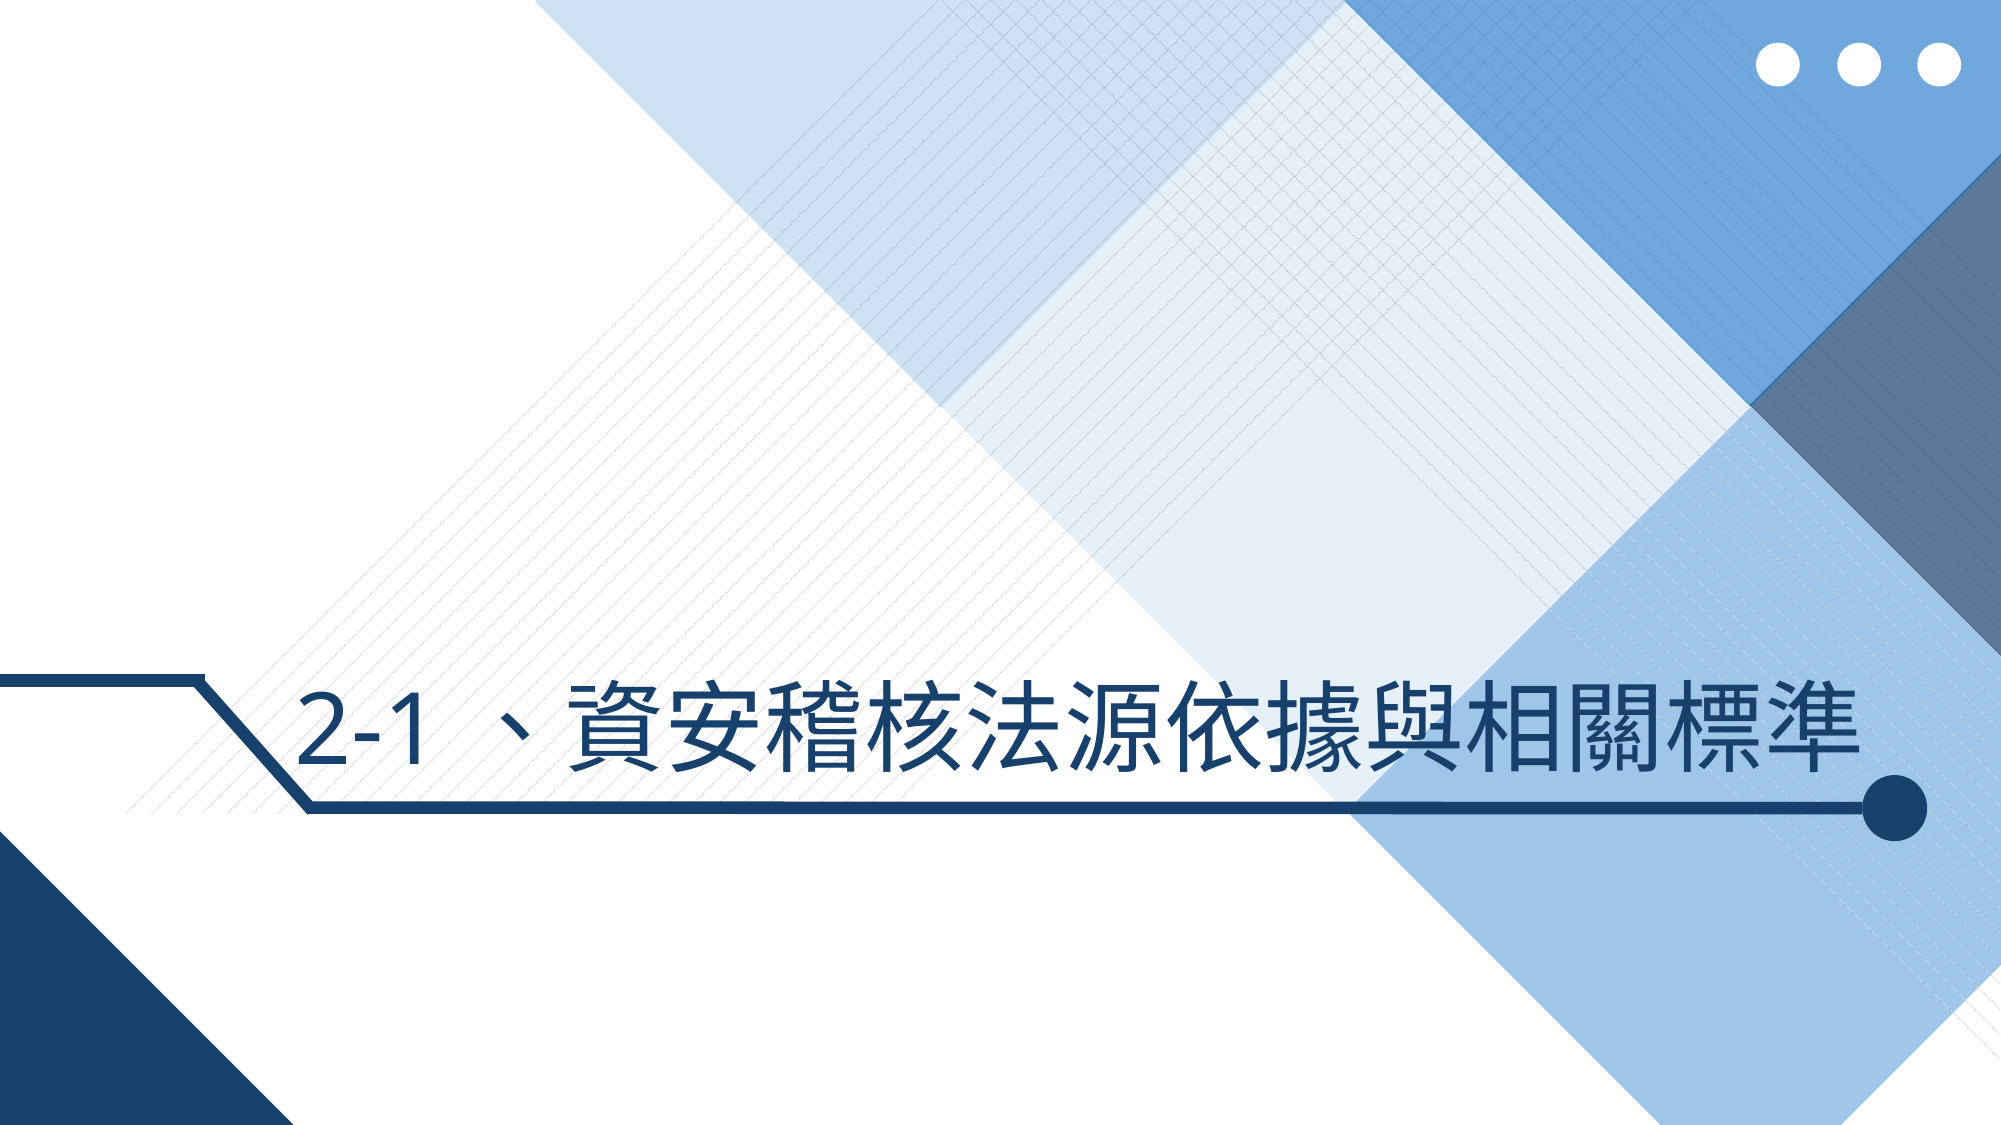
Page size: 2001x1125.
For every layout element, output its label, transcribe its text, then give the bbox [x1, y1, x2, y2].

text_box 2-1、資安稽核法源依據與相關標準 [279, 656, 1934, 811]
picture [125, 0, 2001, 1124]
picture [125, 687, 306, 814]
